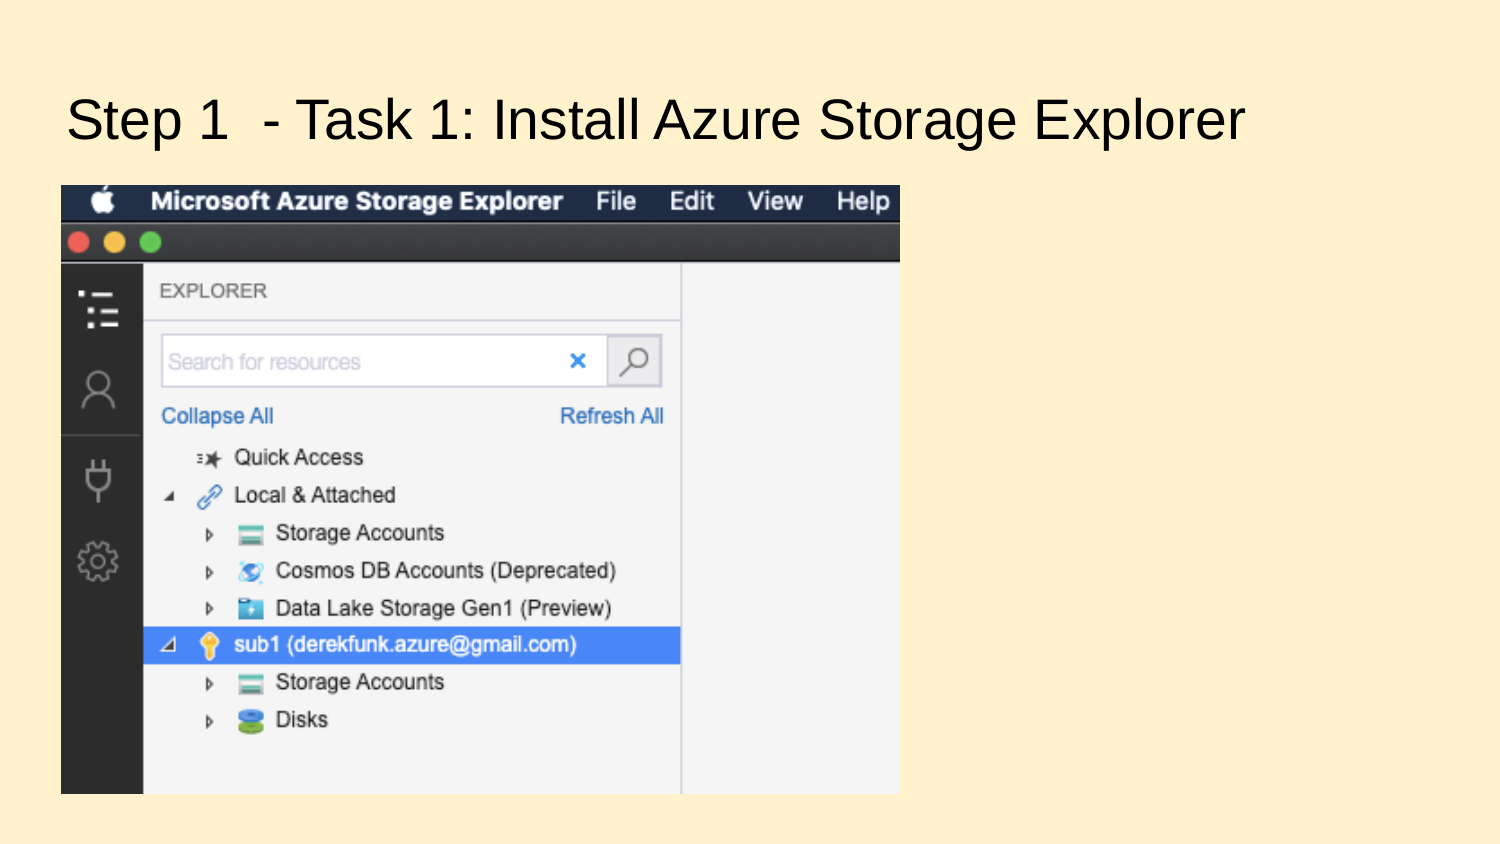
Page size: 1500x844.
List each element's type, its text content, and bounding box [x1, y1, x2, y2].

title Step 1 - Task 1: Install Azure Storage Explorer [51, 72, 1449, 167]
picture [61, 185, 901, 795]
